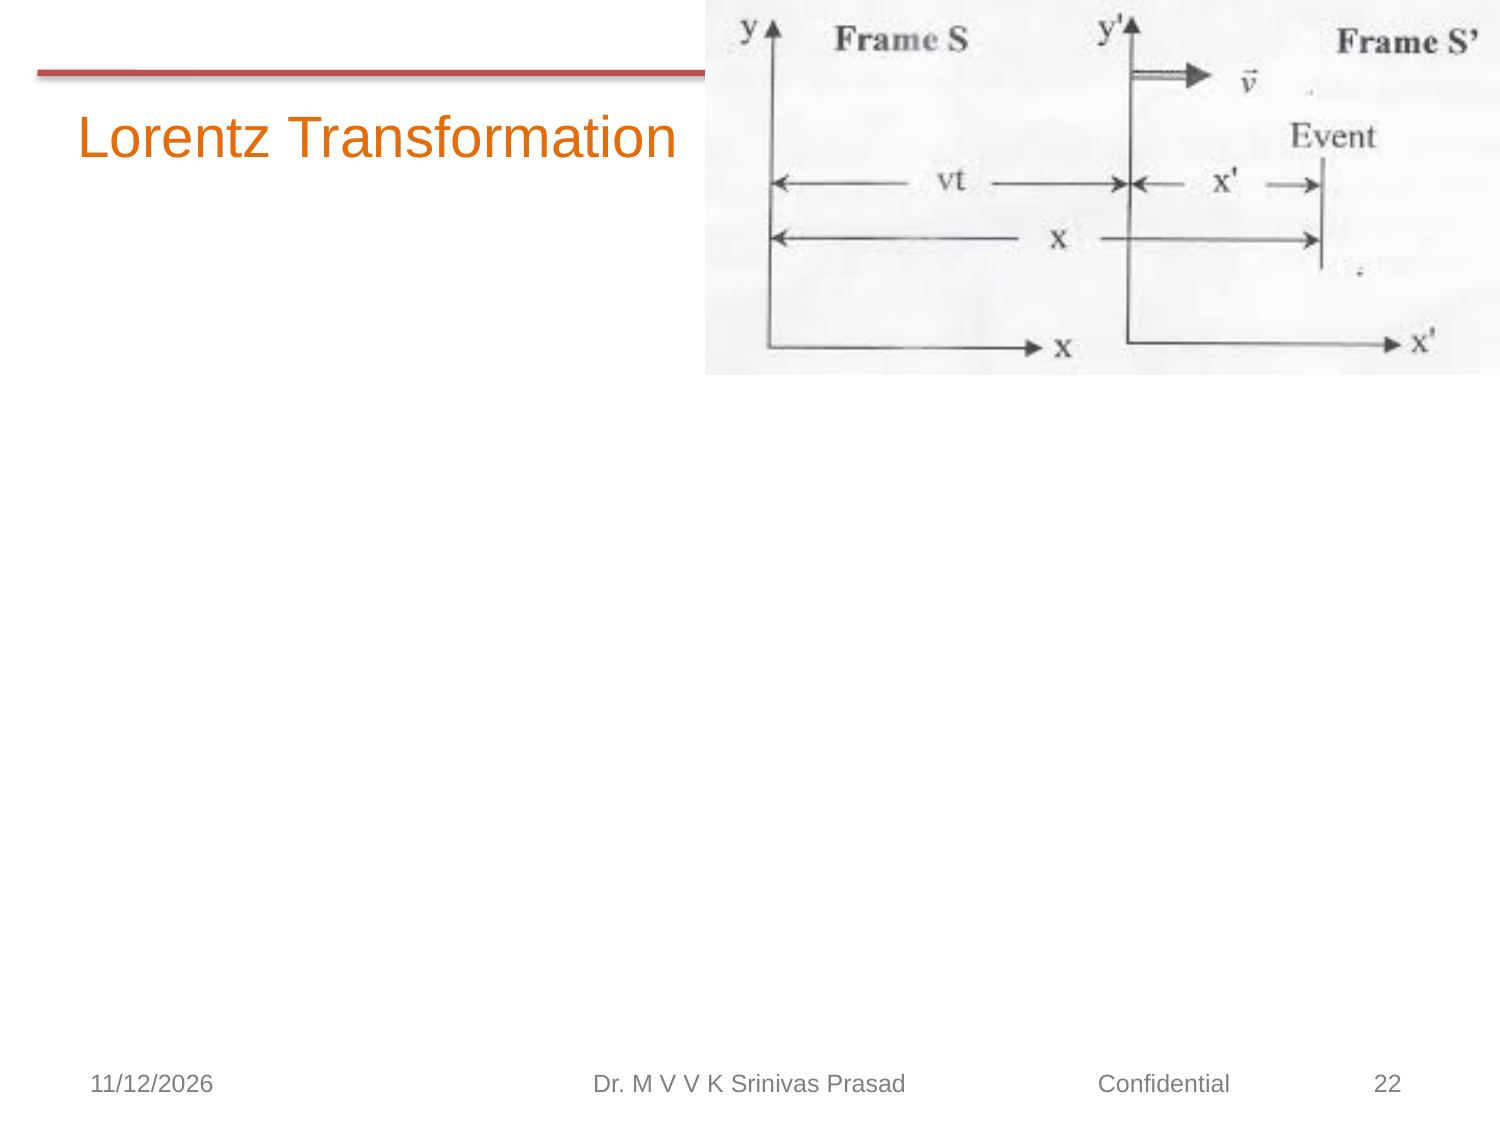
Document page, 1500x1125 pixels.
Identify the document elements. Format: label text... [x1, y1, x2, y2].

title Lorentz Transformation [62, 79, 699, 188]
footer Dr. M V V K Srinivas Prasad [512, 1052, 988, 1113]
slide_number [75, 1052, 425, 1113]
picture [705, 0, 1500, 376]
slide_number Confidential 22 [1074, 1052, 1425, 1113]
